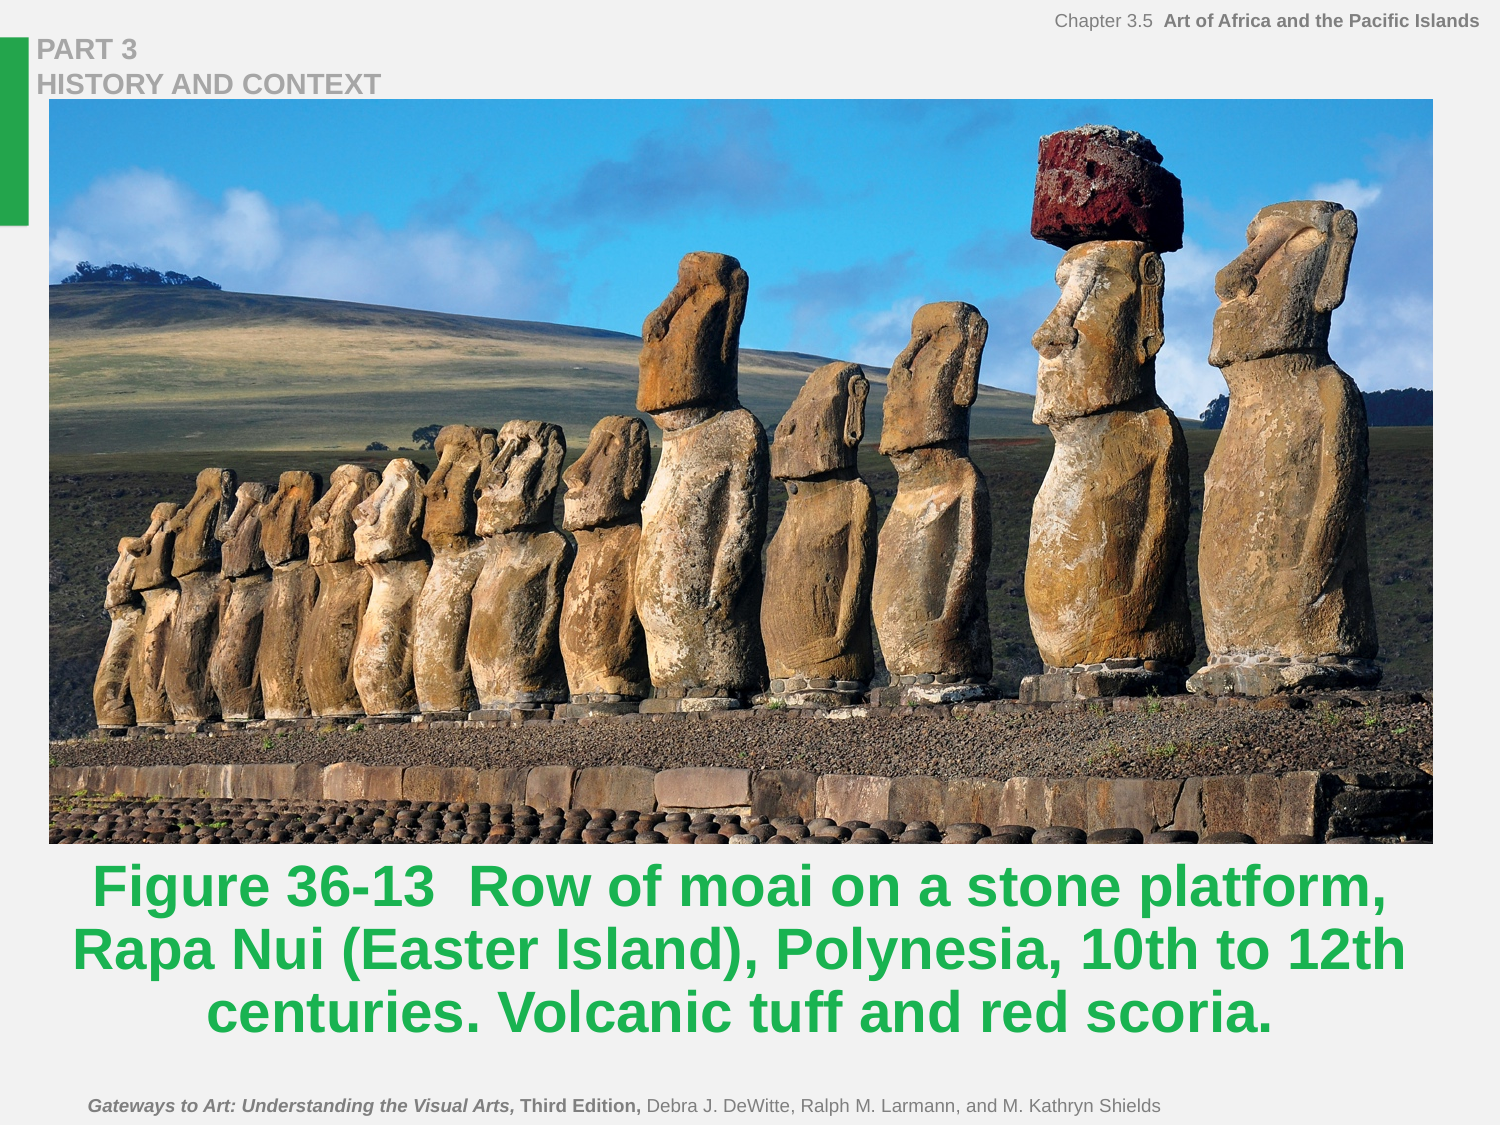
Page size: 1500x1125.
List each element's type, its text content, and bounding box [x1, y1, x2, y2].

picture [48, 99, 1433, 844]
title Figure 36-13 Row of moai on a stone platform, Rapa Nui (Easter Island), Polynesia, 10th to 12th centuries. Volcanic tuff and red scoria. [0, 910, 1482, 990]
